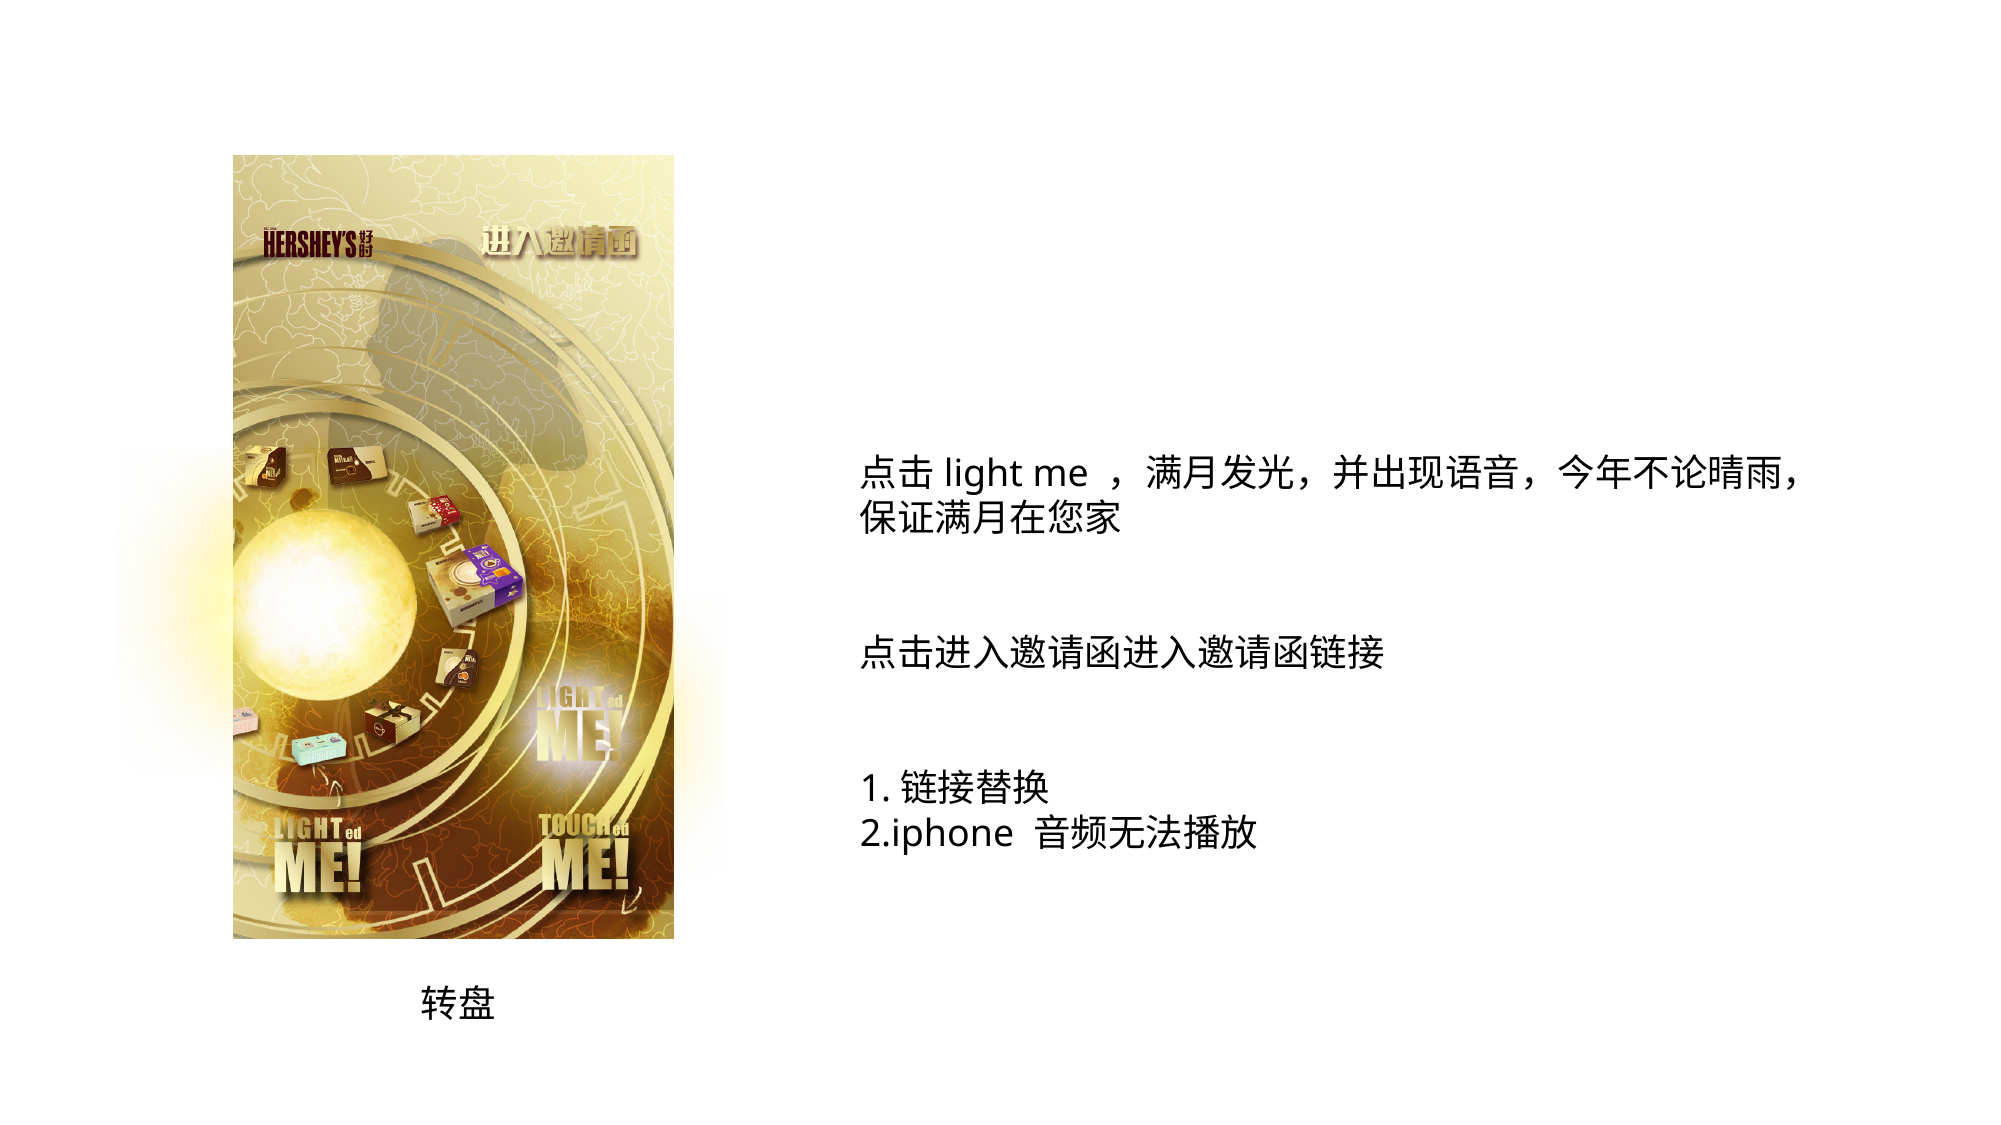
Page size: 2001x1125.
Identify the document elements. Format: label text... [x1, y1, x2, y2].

text_box 点击light me ，满月发光，并出现语音，今年不论晴雨，保证满月在您家 点击进入邀请函进入邀请函链接 1.链接替换 2.iphone 音频无法播放 [852, 441, 1853, 861]
picture [60, 155, 724, 940]
text_box 转盘 [413, 972, 504, 1032]
